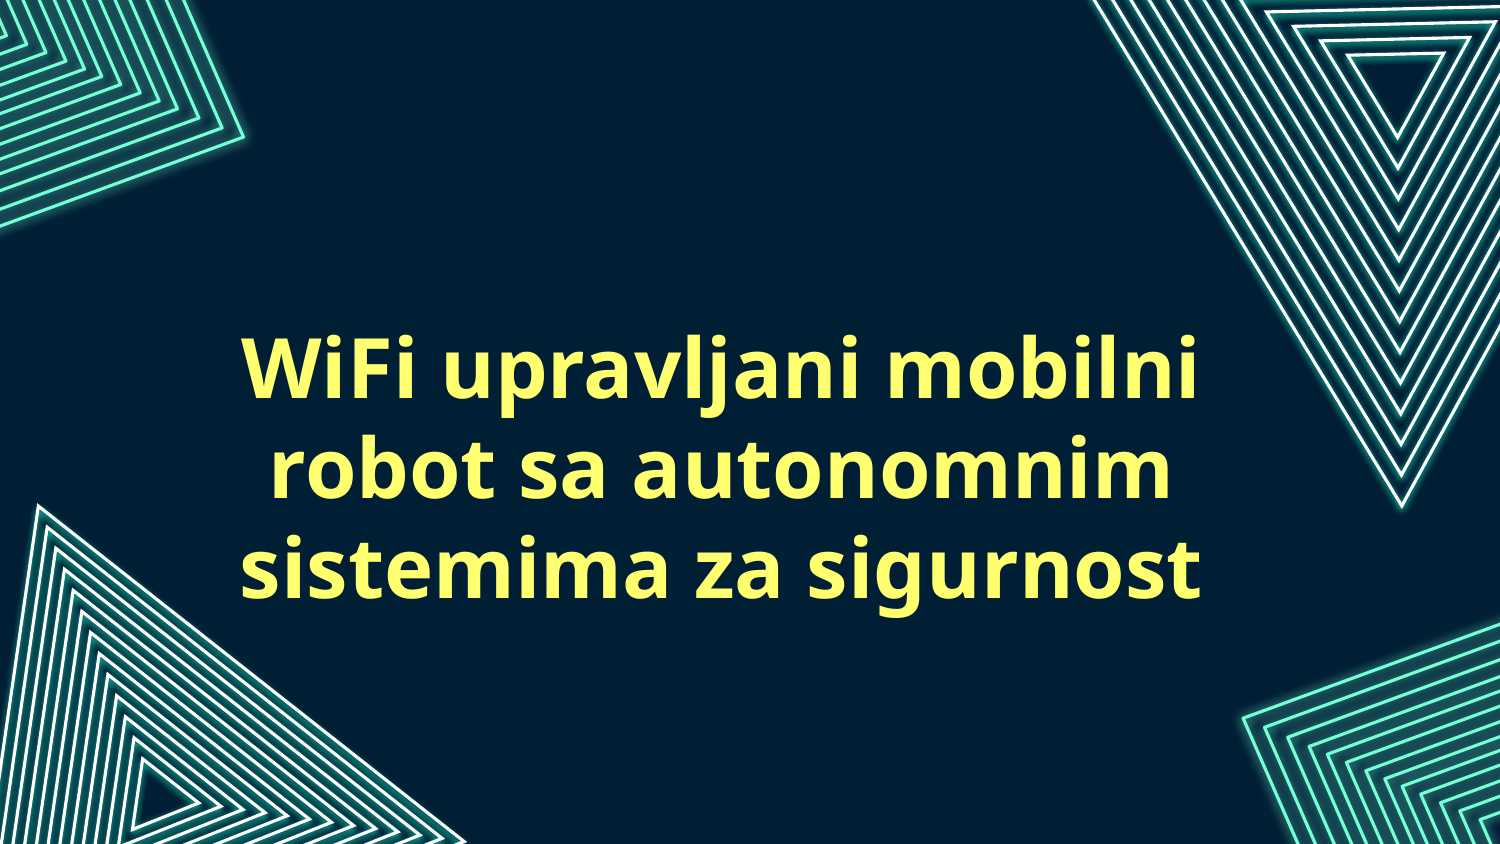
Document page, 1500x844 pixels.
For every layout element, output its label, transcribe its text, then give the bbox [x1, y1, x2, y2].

title WiFi upravljani mobilni robot sa autonomnim sistemima za sigurnost [162, 304, 1281, 626]
